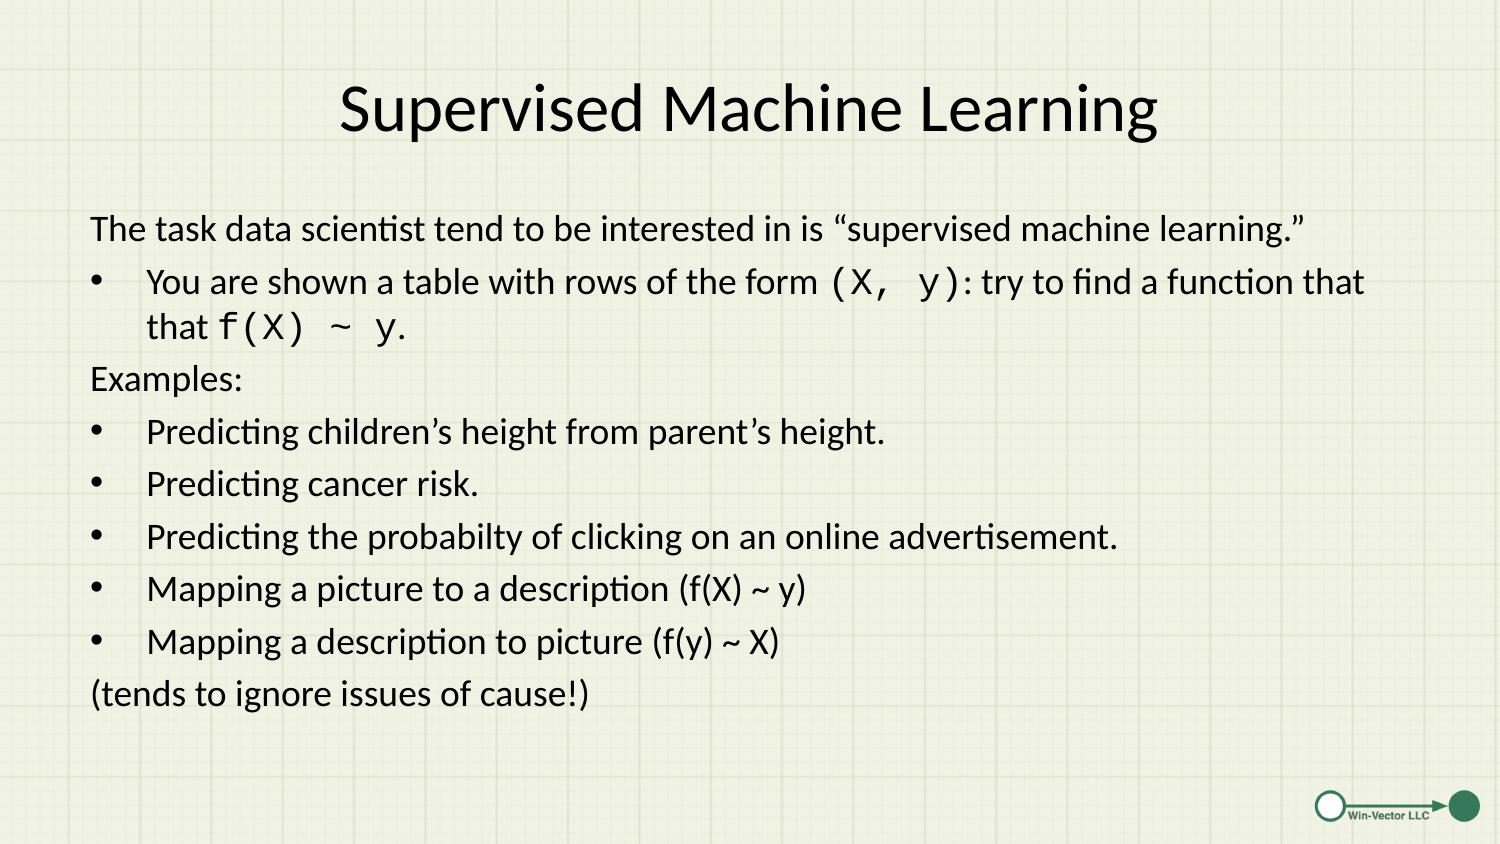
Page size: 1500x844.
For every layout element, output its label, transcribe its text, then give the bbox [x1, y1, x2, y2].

picture [0, 0, 1500, 844]
list The task data scientist tend to be interested in is “supervised machine learning.” You are shown a table with rows of the form (X, y): try to find a function that that f(X) ~ y. Examples: Predicting children’s height from parent’s height. Predicting cancer risk. Predicting the probabilty of clicking on an online advertisement. Mapping a picture to a description (f(X) ~ y) Mapping a description to picture (f(y) ~ X) (tends to ignore issues of cause!) [75, 196, 1425, 754]
title Supervised Machine Learning [75, 33, 1425, 175]
